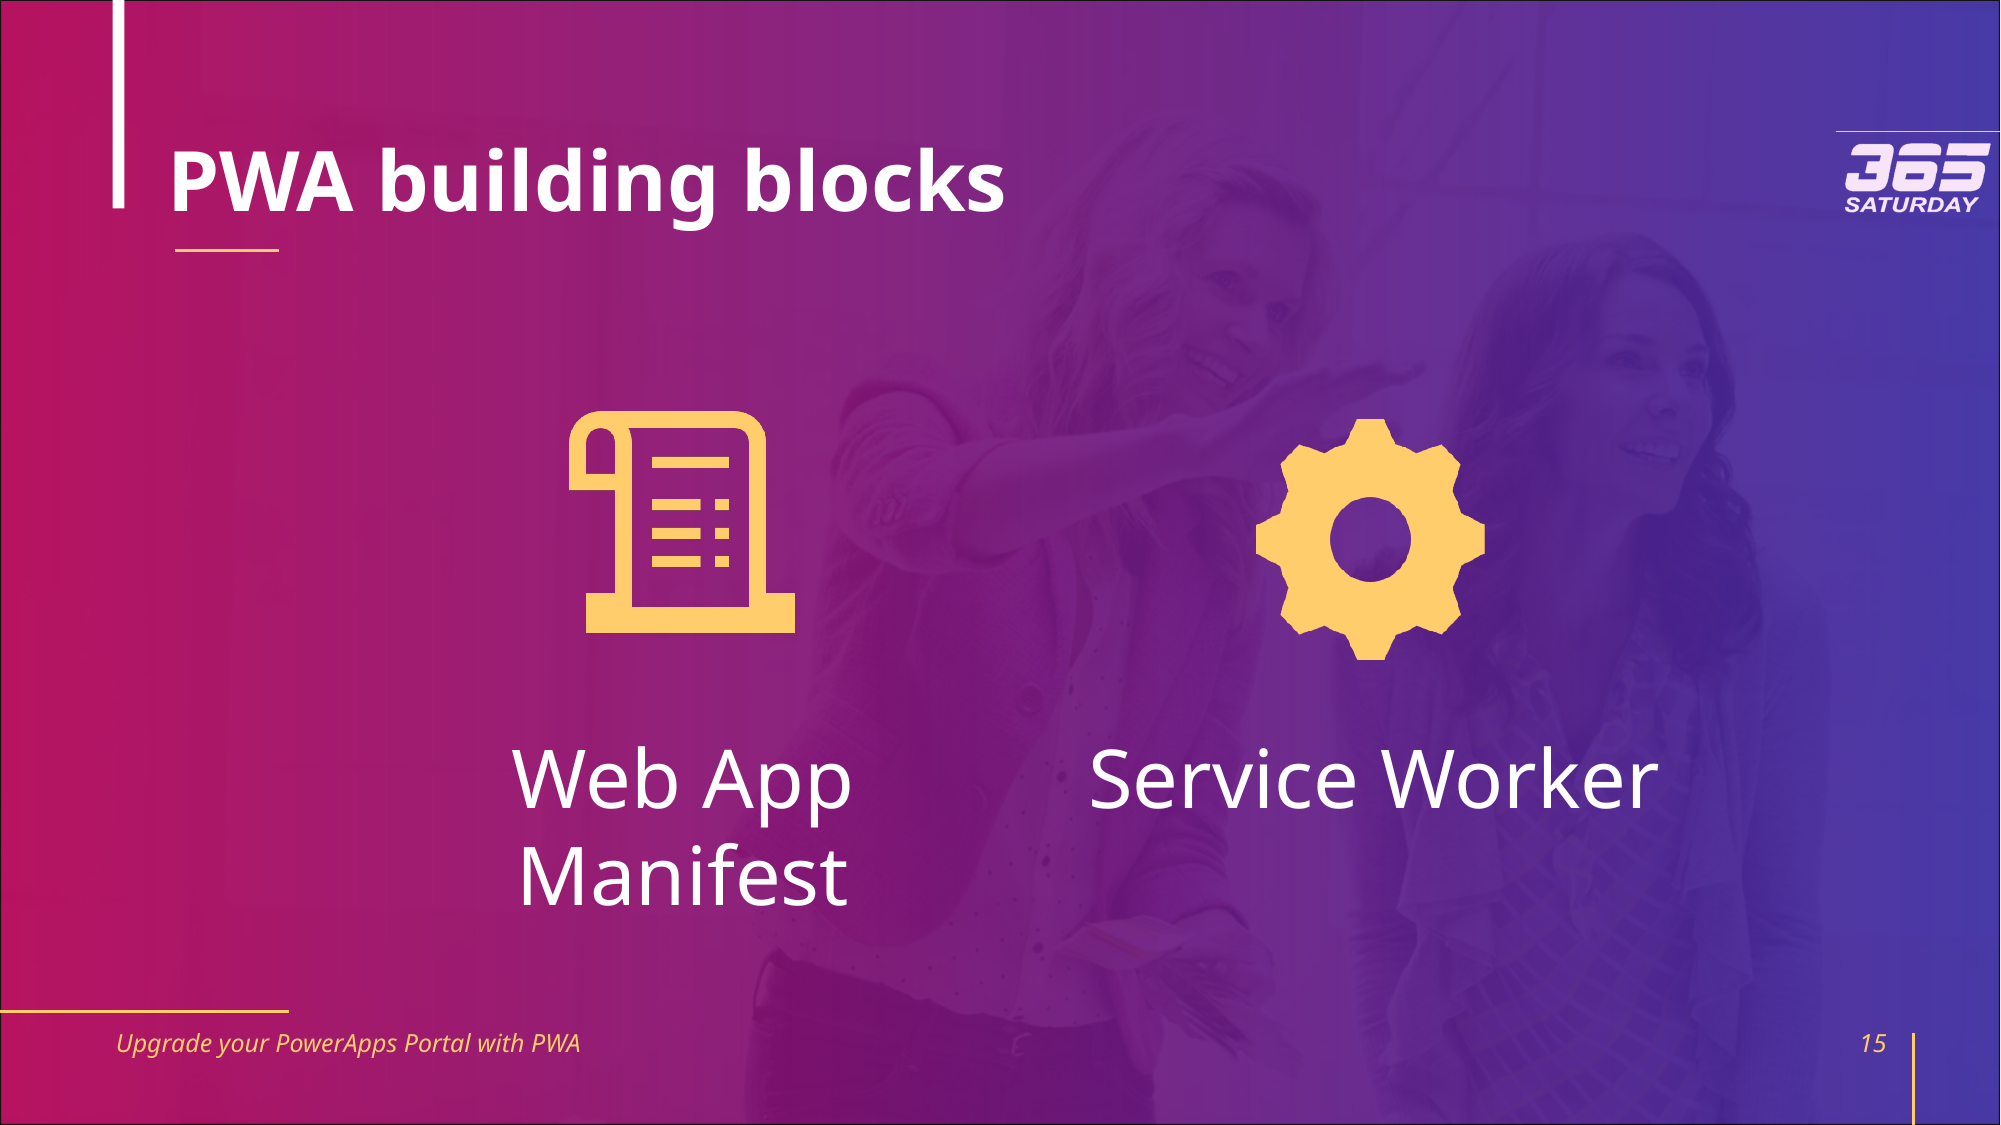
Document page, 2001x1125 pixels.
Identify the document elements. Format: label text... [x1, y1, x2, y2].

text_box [367, 272, 1710, 958]
picture [1838, 136, 1994, 216]
footer Upgrade your PowerApps Portal with PWA [100, 1015, 636, 1075]
title PWA building blocks [152, 75, 1789, 293]
slide_number 15 [1451, 1015, 1902, 1075]
